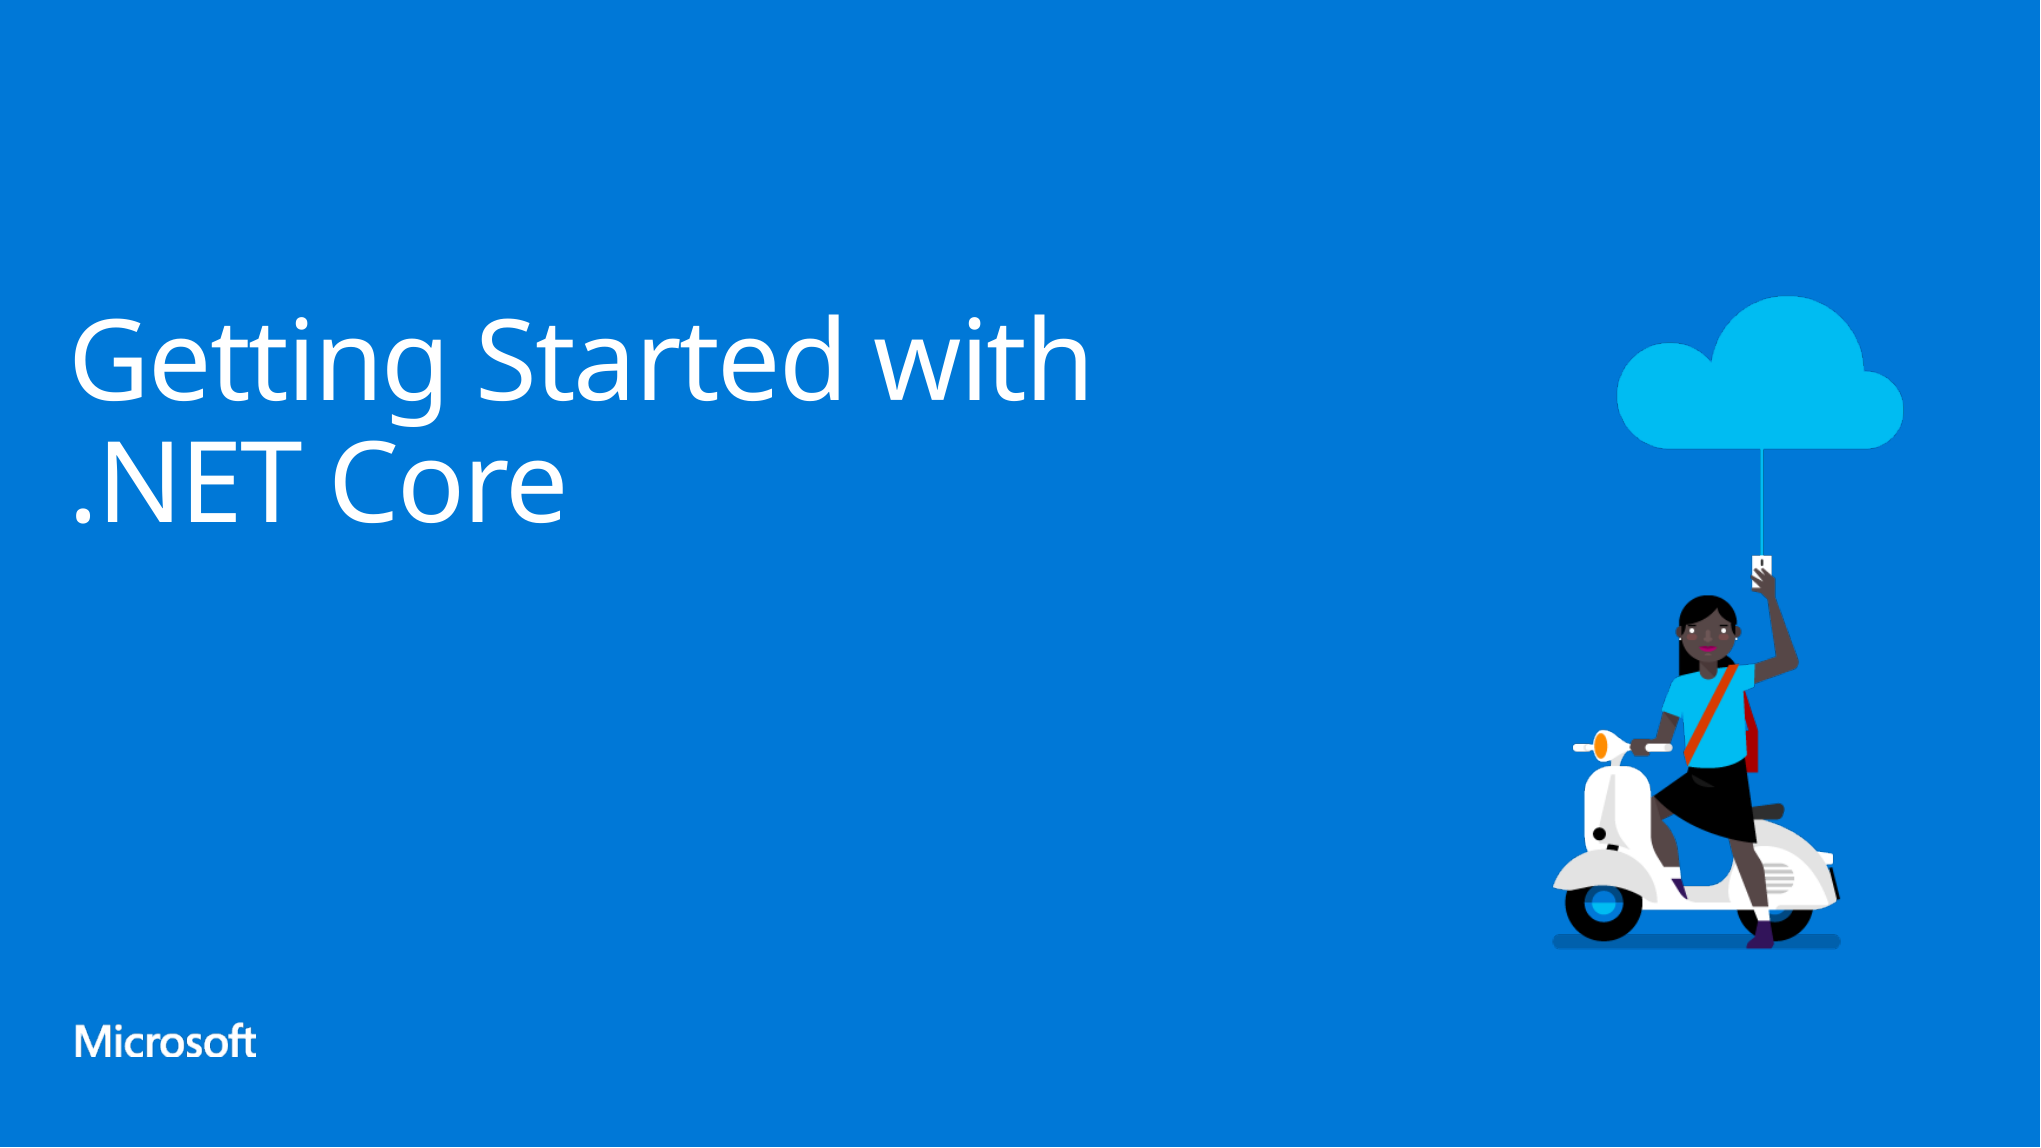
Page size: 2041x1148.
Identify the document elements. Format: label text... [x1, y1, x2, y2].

picture [75, 1022, 256, 1057]
picture [1440, 266, 1965, 972]
title Getting Started with .NET Core [45, 288, 1366, 589]
